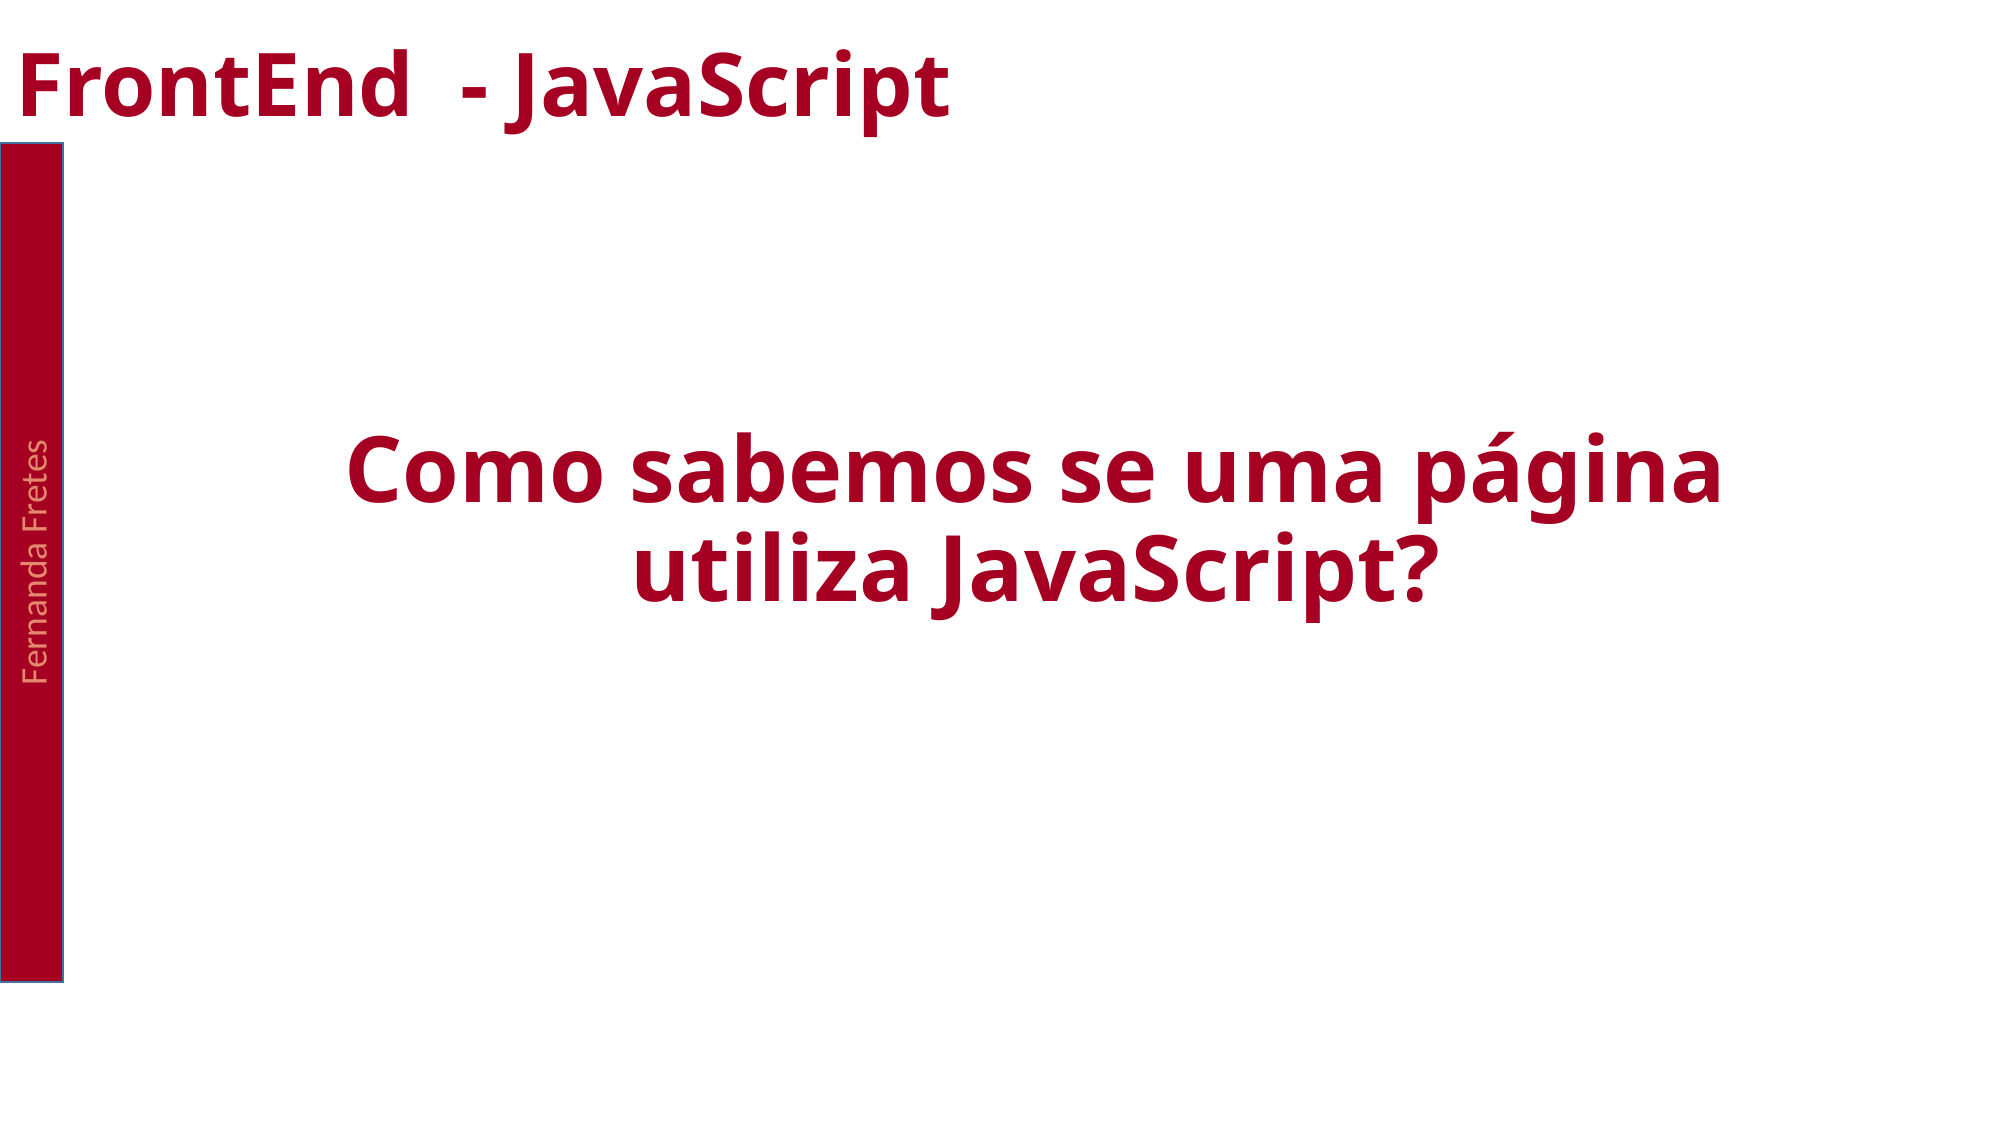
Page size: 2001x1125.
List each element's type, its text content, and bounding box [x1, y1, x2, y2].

text_box FrontEnd - JavaScript [0, 32, 1725, 143]
text_box Como sabemos se uma página utiliza JavaScript? [181, 267, 1891, 858]
text_box Fernanda Fretes [0, 143, 64, 983]
